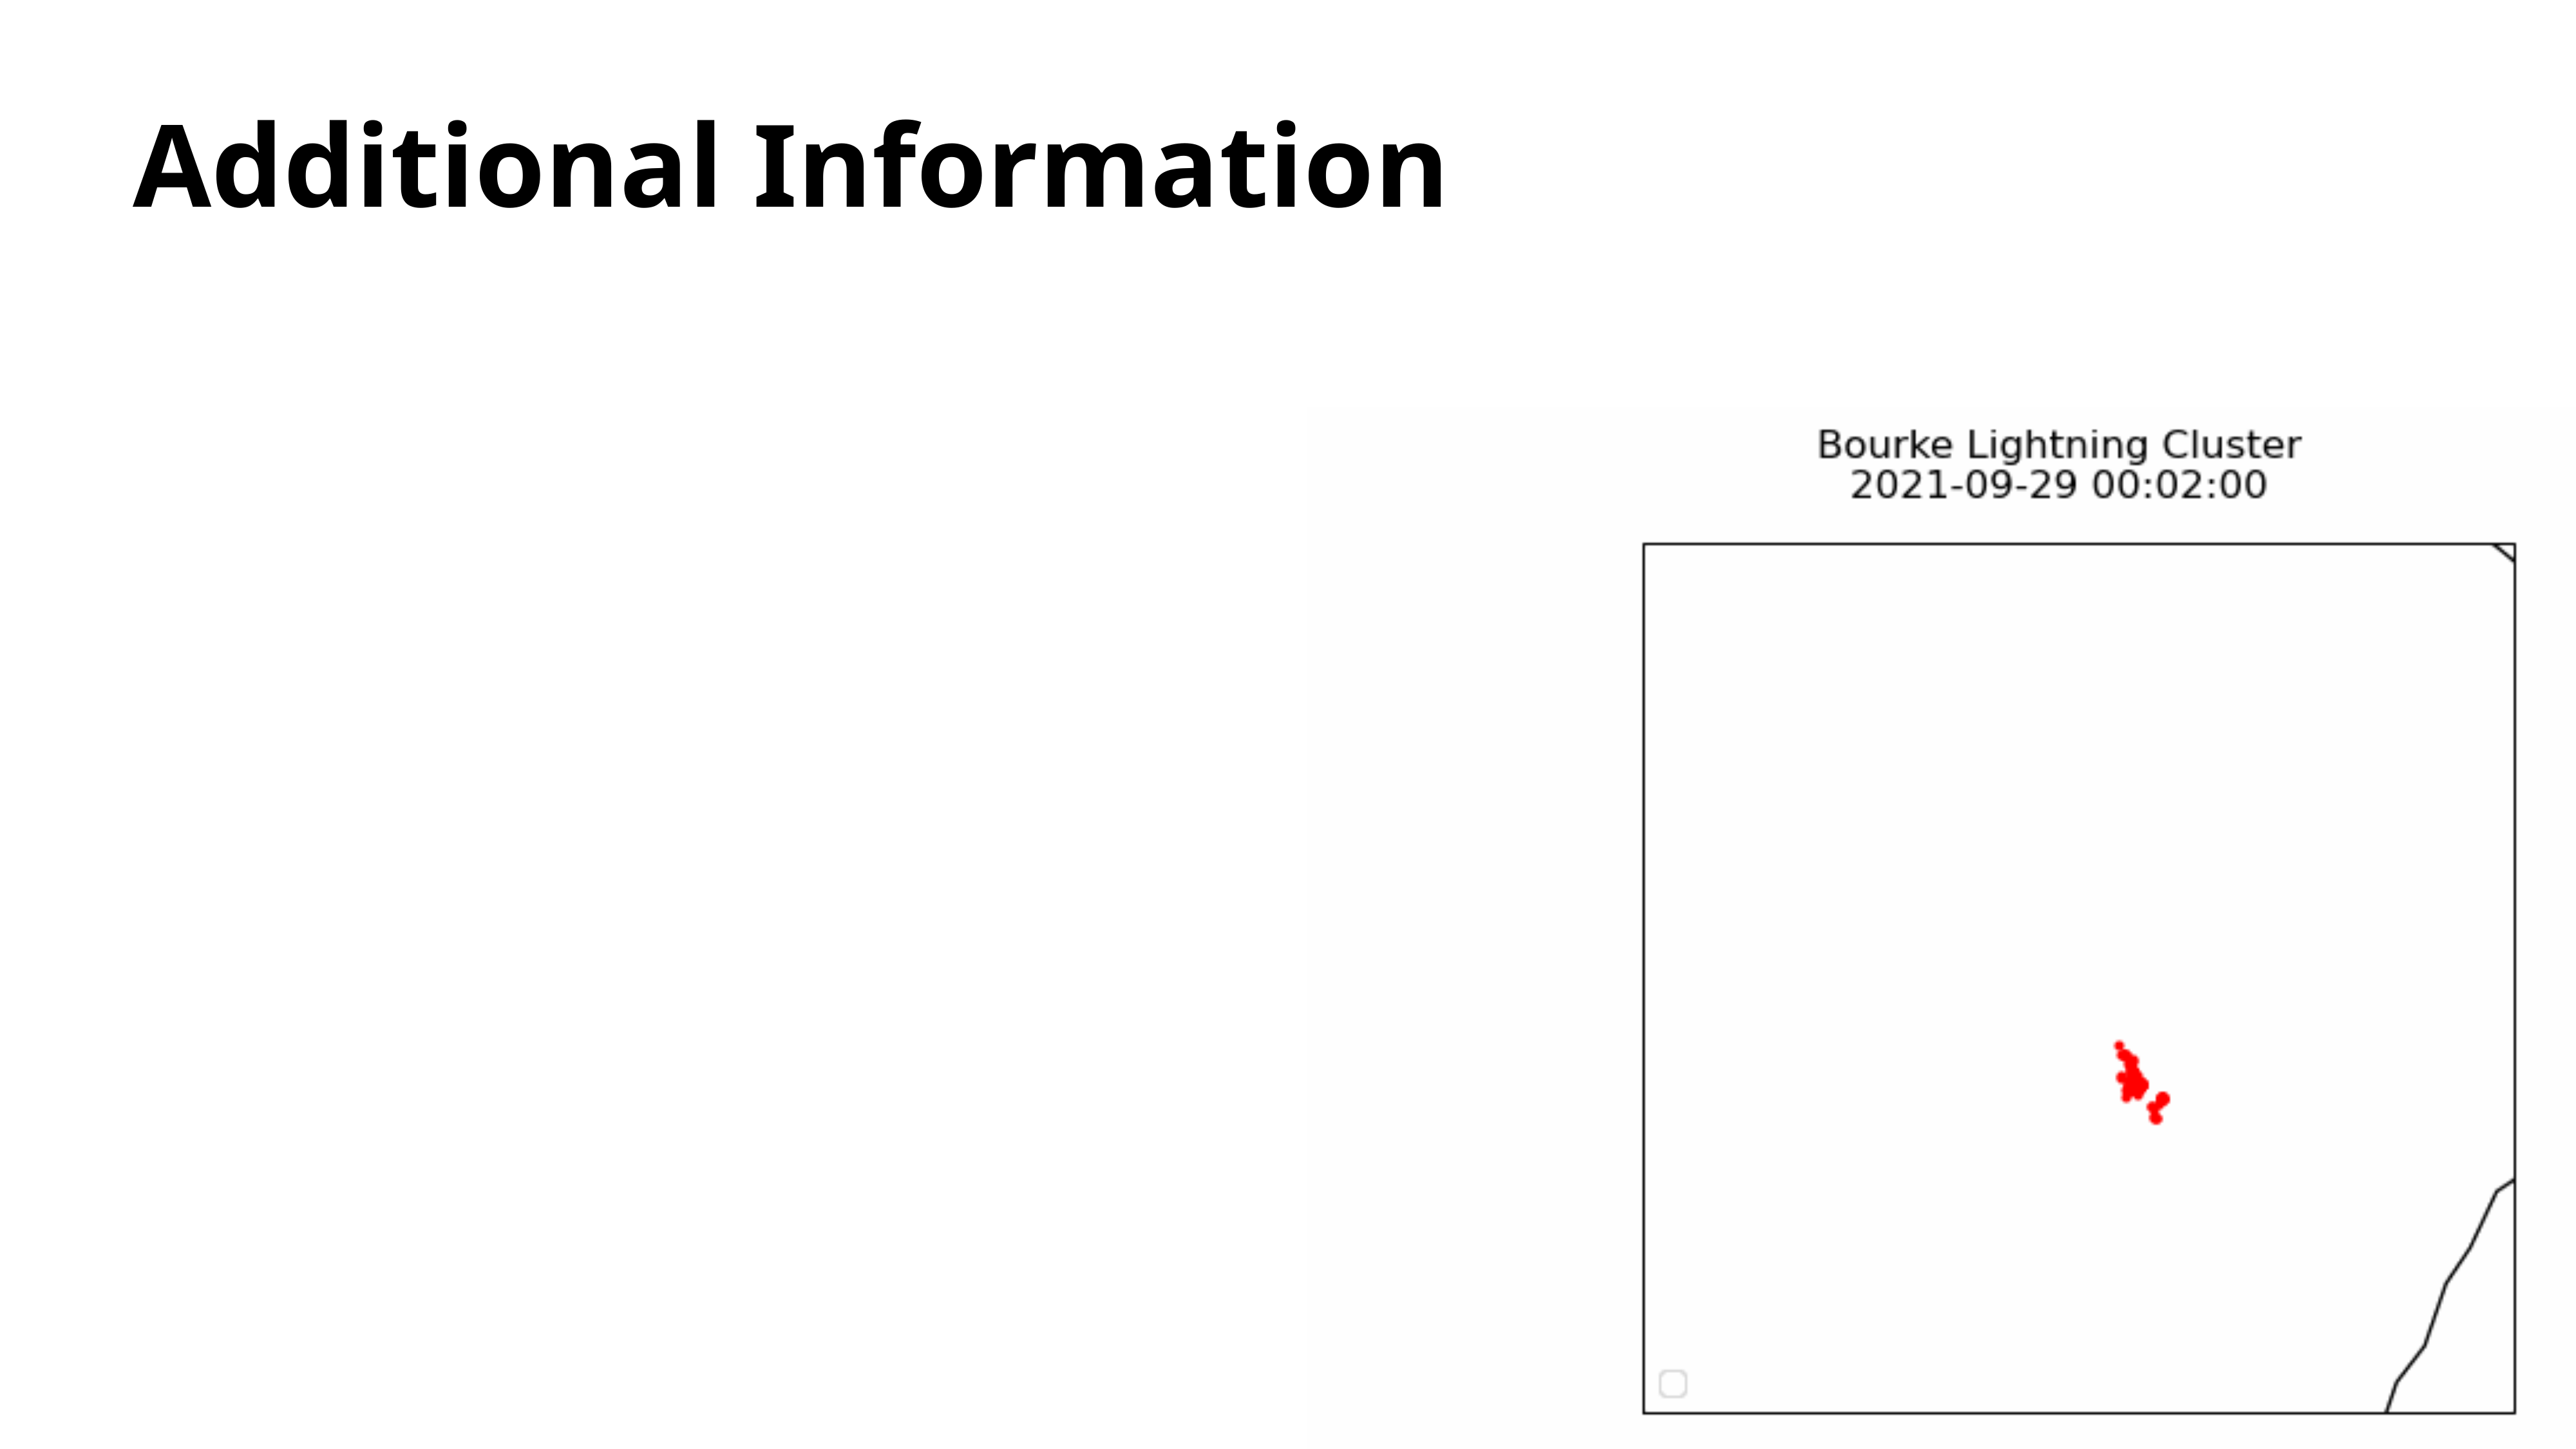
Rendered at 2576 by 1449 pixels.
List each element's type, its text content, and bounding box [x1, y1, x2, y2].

title Additional Information [127, 114, 2449, 266]
picture [1306, 407, 2576, 1449]
